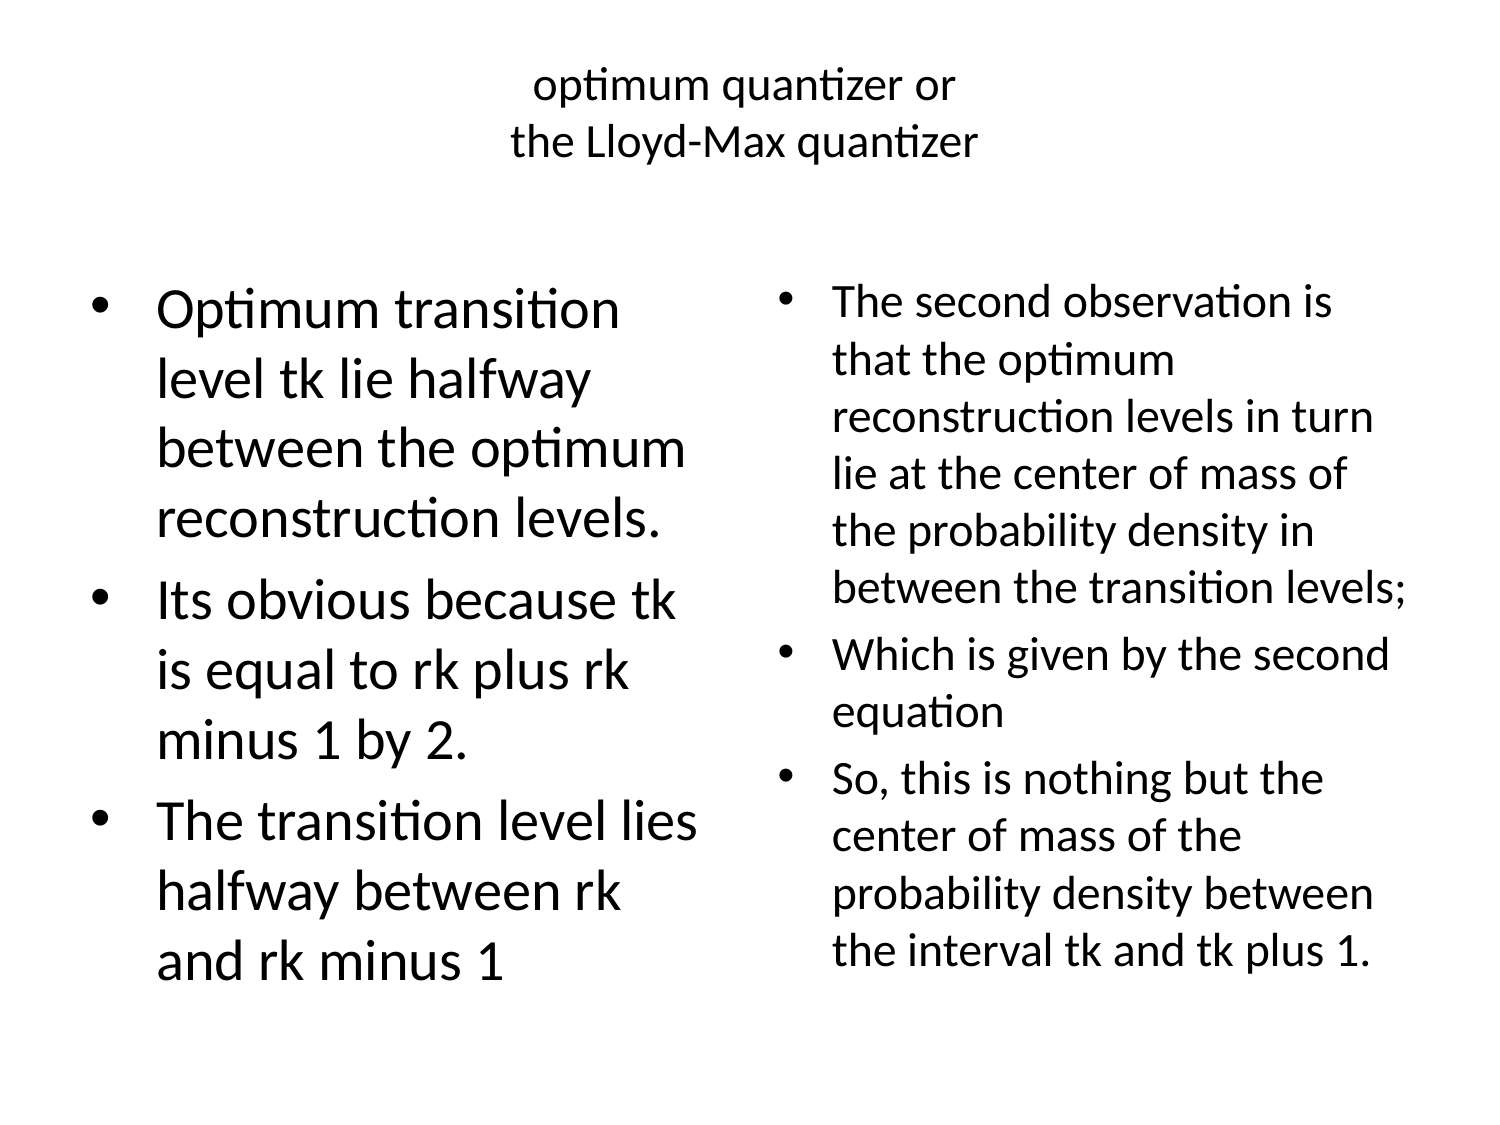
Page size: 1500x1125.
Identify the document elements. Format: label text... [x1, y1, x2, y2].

title optimum quantizer or the Lloyd-Max quantizer [75, 45, 1425, 233]
list Optimum transition level tk lie halfway between the optimum reconstruction levels. Its obvious because tk is equal to rk plus rk minus 1 by 2. The transition level lies halfway between rk and rk minus 1 [75, 262, 738, 1005]
list The second observation is that the optimum reconstruction levels in turn lie at the center of mass of the probability density in between the transition levels; Which is given by the second equation So, this is nothing but the center of mass of the probability density between the interval tk and tk plus 1. [762, 262, 1425, 1005]
